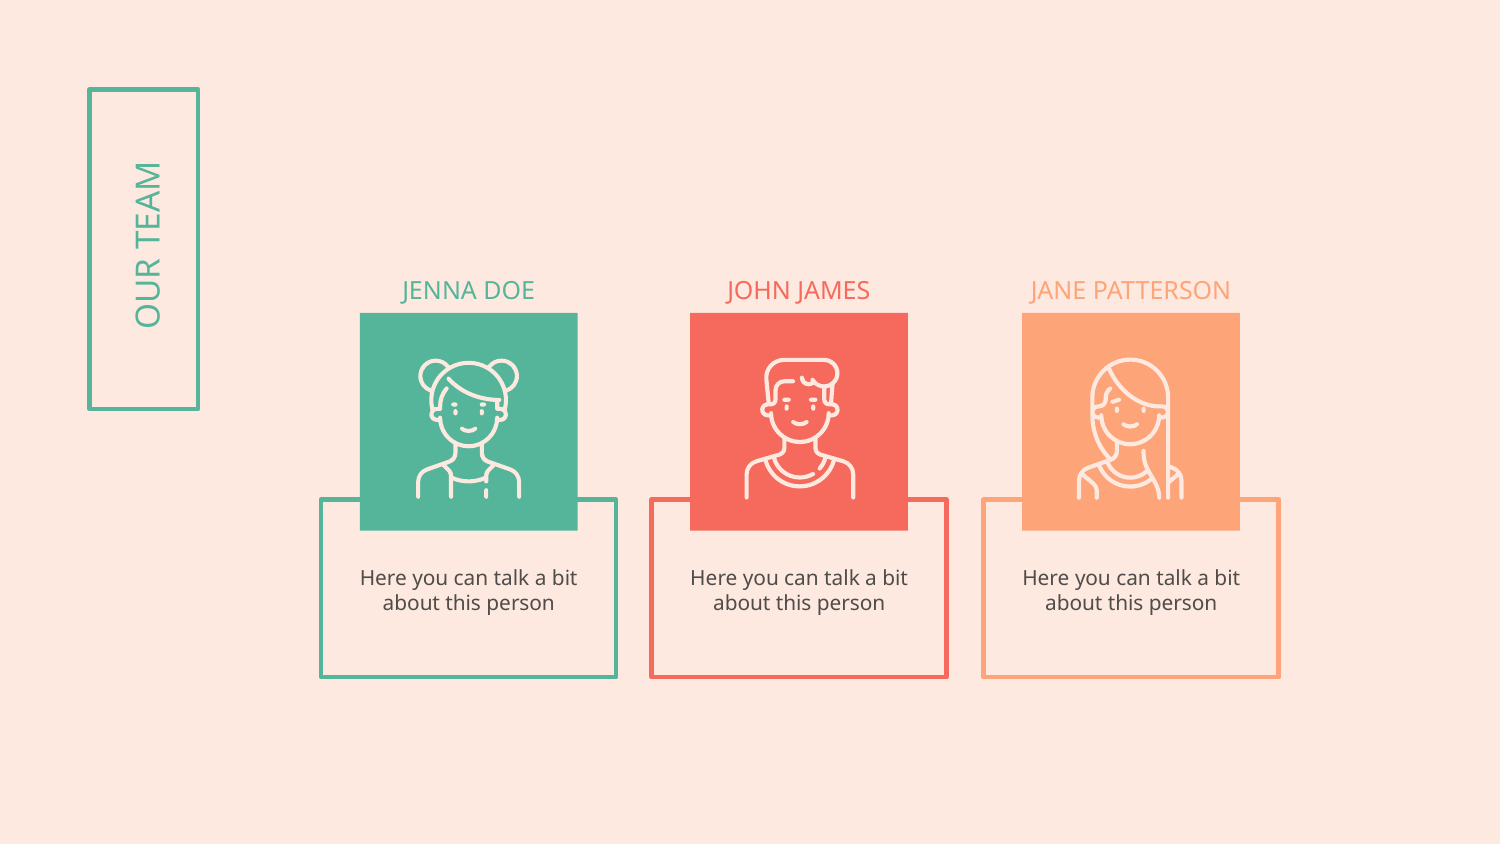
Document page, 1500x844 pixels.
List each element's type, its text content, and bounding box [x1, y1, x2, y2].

text_box [690, 320, 908, 499]
text_box [651, 499, 947, 678]
text_box Here you can talk a bit about this person [1001, 549, 1261, 685]
text_box Here you can talk a bit about this person [338, 549, 599, 685]
text_box JOHN JAMES [668, 240, 930, 320]
text_box JANE PATTERSON [1000, 240, 1262, 320]
text_box Here you can talk a bit about this person [669, 549, 929, 685]
text_box [1022, 320, 1240, 499]
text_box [744, 357, 856, 500]
text_box [359, 320, 578, 499]
text_box [983, 499, 1279, 678]
text_box JENNA DOE [338, 240, 599, 320]
text_box [321, 499, 617, 678]
title OUR TEAM [86, 90, 207, 401]
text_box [1076, 357, 1184, 501]
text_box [415, 358, 522, 500]
